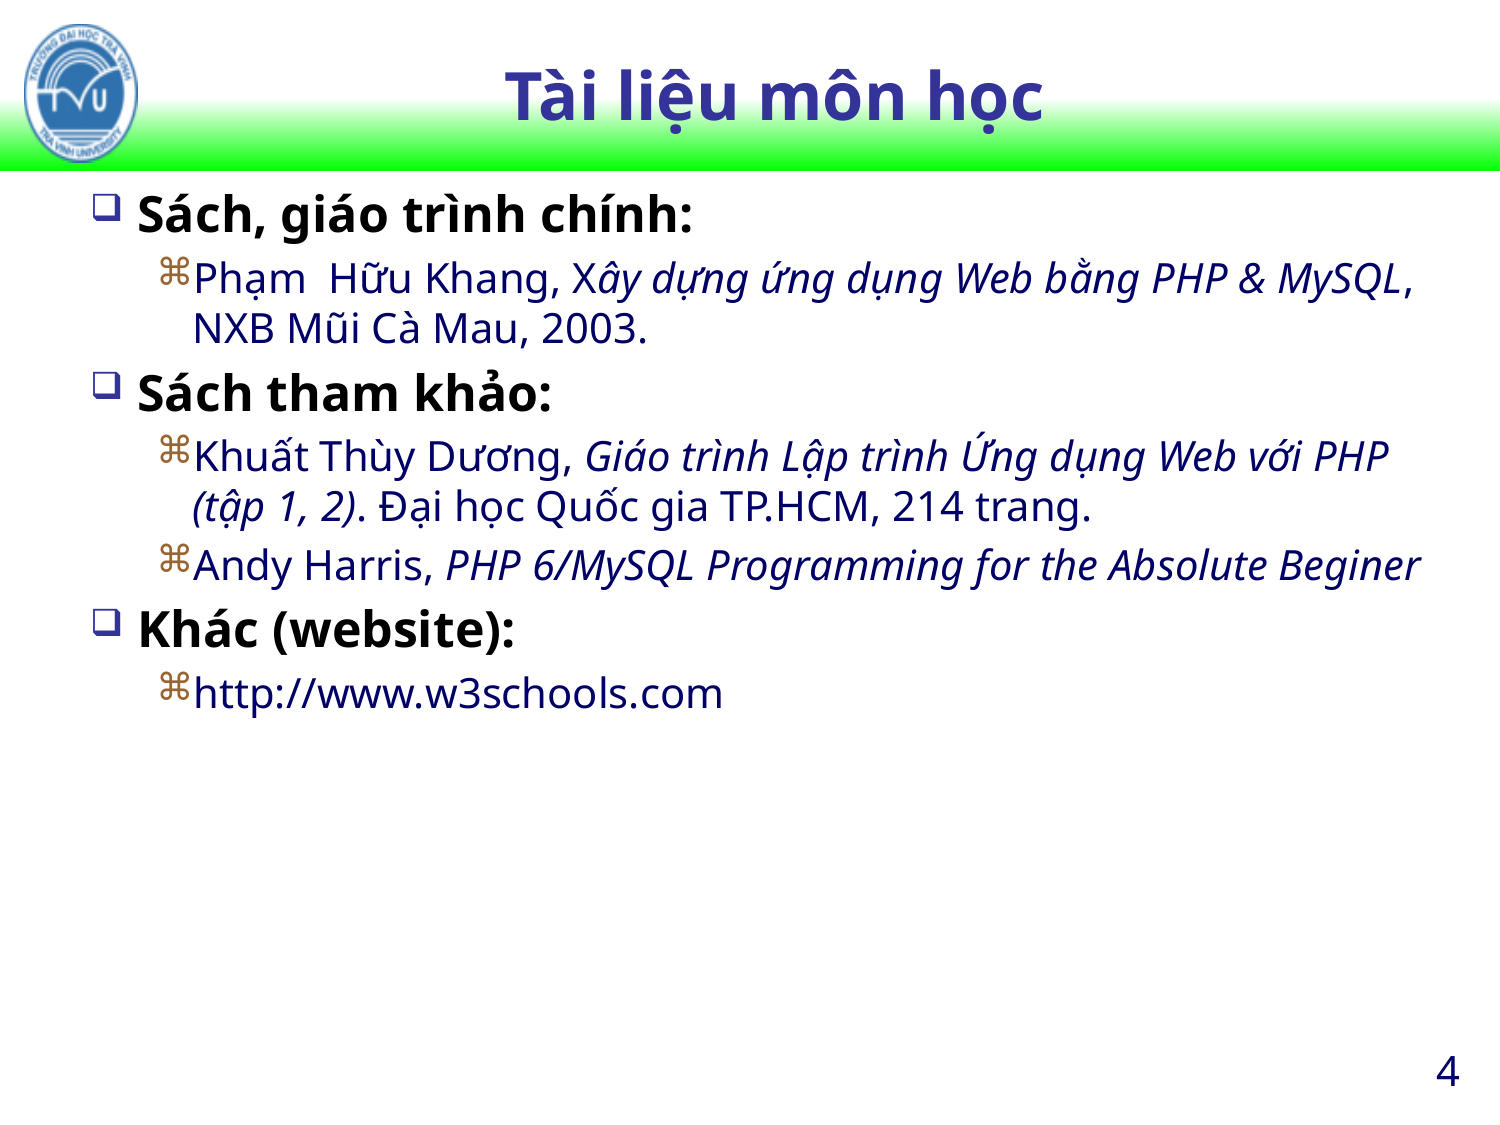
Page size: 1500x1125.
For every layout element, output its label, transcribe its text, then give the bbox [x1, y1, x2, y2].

slide_number 4 [1312, 1037, 1476, 1101]
picture [24, 24, 74, 163]
list Sách, giáo trình chính: Phạm Hữu Khang, Xây dựng ứng dụng Web bằng PHP & MySQL, NXB Mũi Cà Mau, 2003. Sách tham khảo: Khuất Thùy Dương, Giáo trình Lập trình Ứng dụng Web với PHP (tập 1, 2). Đại học Quốc gia TP.HCM, 214 trang. Andy Harris, PHP 6/MySQL Programming for the Absolute Beginer Khác (website): http://www.w3schools.com [74, 174, 1476, 1051]
title Tài liệu môn học [74, 24, 1476, 163]
